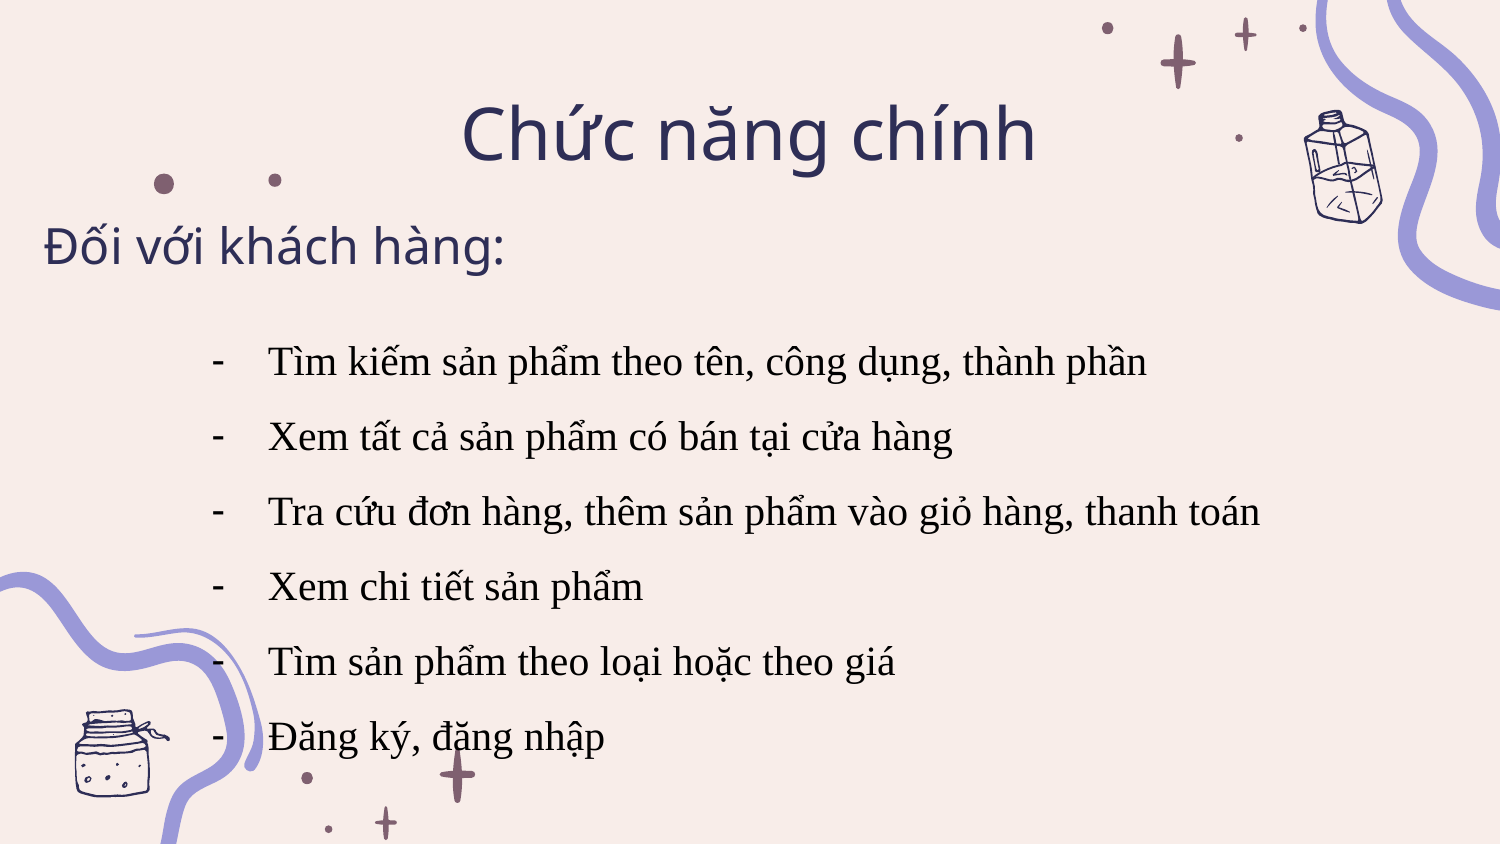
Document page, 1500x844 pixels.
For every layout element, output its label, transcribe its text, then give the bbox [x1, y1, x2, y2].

text_box [1299, 24, 1307, 33]
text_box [1307, 109, 1376, 227]
text_box [0, 571, 196, 672]
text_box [74, 708, 171, 798]
text_box [268, 173, 282, 187]
text_box Đối với khách hàng: [0, 197, 662, 290]
text_box Tìm kiếm sản phẩm theo tên, công dụng, thành phần Xem tất cả sản phẩm có bán tại cửa hàng Tra cứu đơn hàng, thêm sản phẩm vào giỏ hàng, thanh toán Xem chi tiết sản phẩm Tìm sản phẩm theo loại hoặc theo giá Đăng ký, đăng nhập [196, 301, 1391, 766]
text_box [1235, 134, 1243, 142]
text_box [153, 173, 174, 195]
text_box [134, 628, 196, 638]
text_box [244, 766, 258, 772]
text_box [160, 766, 236, 844]
title Chức năng chính [118, 72, 1382, 167]
